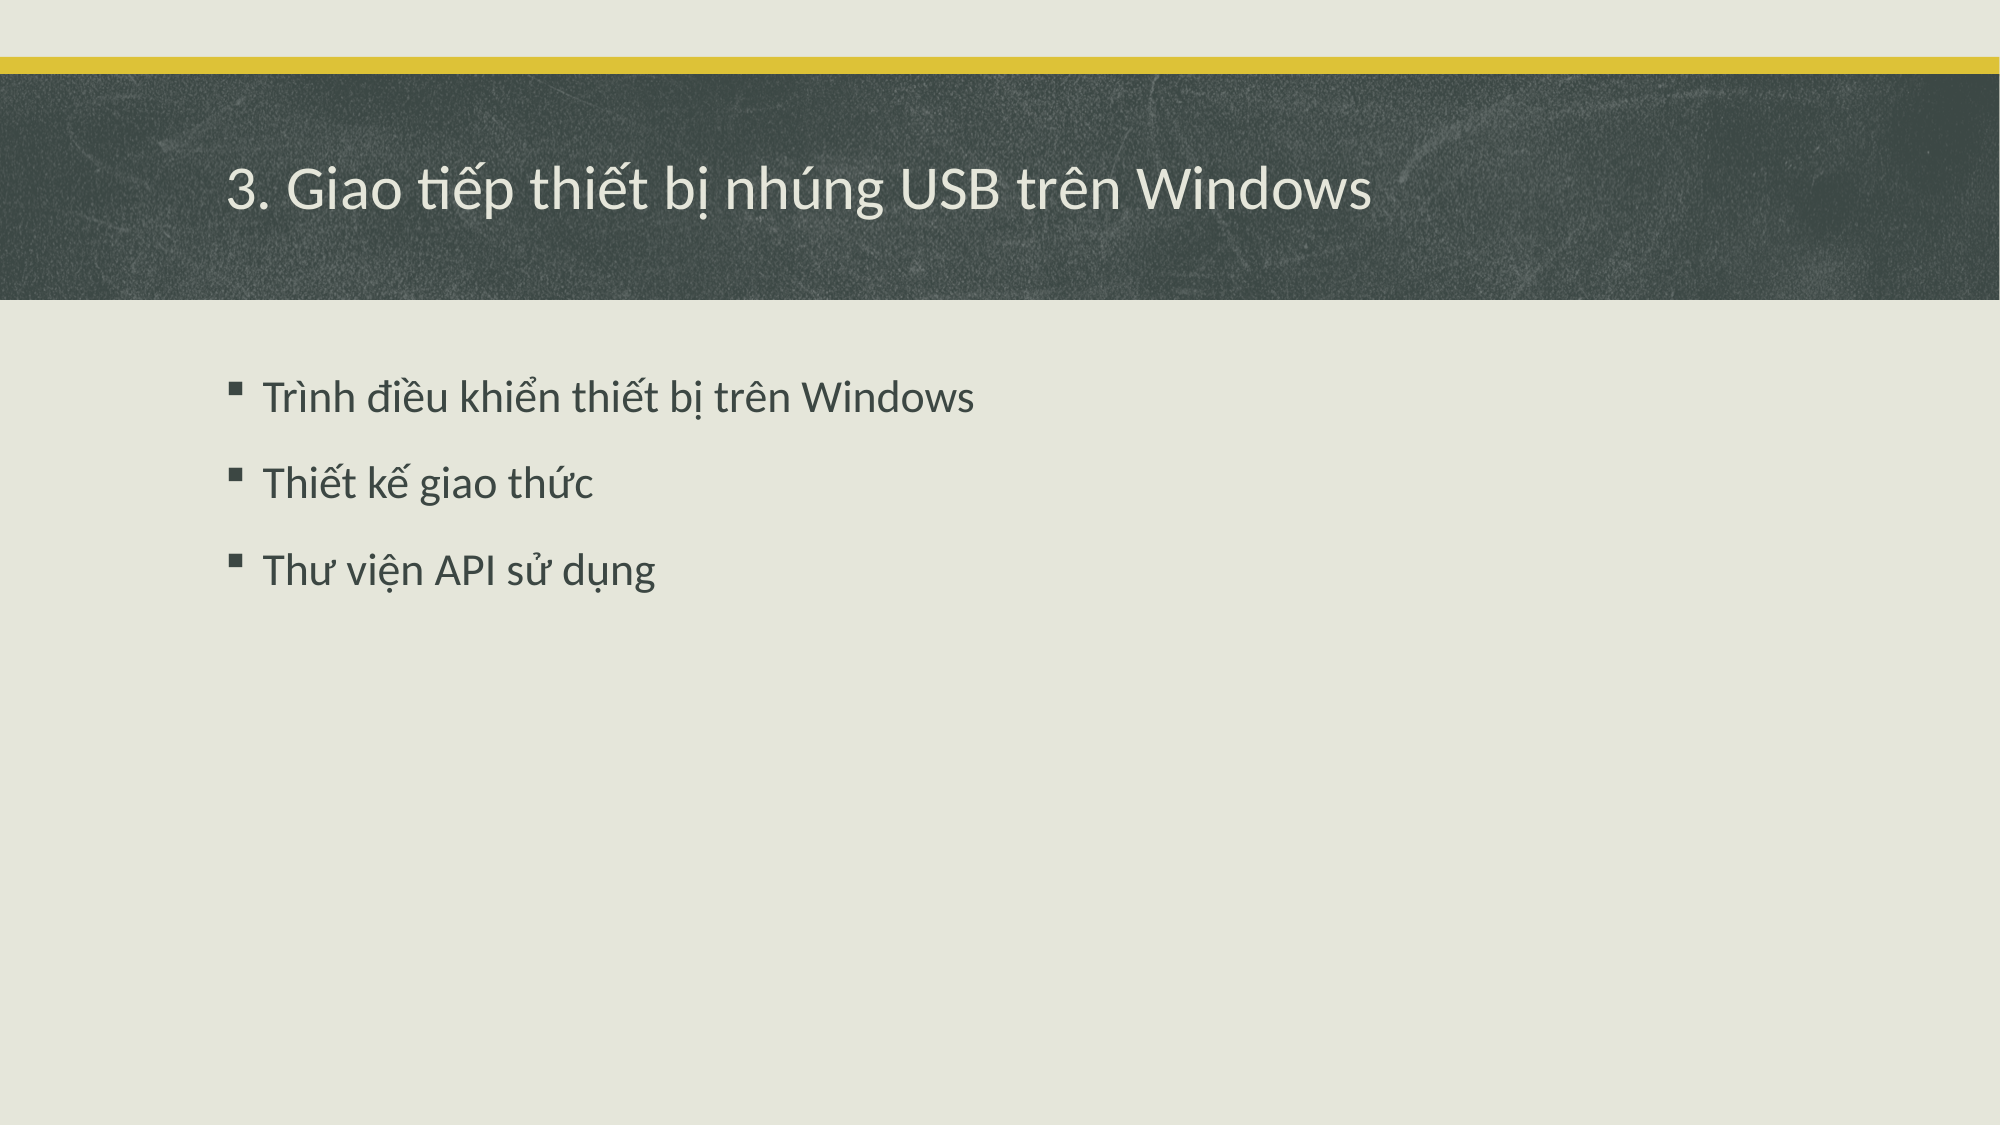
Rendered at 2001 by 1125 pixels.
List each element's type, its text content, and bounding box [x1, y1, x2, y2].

title 3. Giao tiếp thiết bị nhúng USB trên Windows [210, 76, 1790, 300]
list Trình điều khiển thiết bị trên Windows Thiết kế giao thức Thư viện API sử dụng [210, 359, 1790, 1014]
picture [0, 74, 2000, 300]
